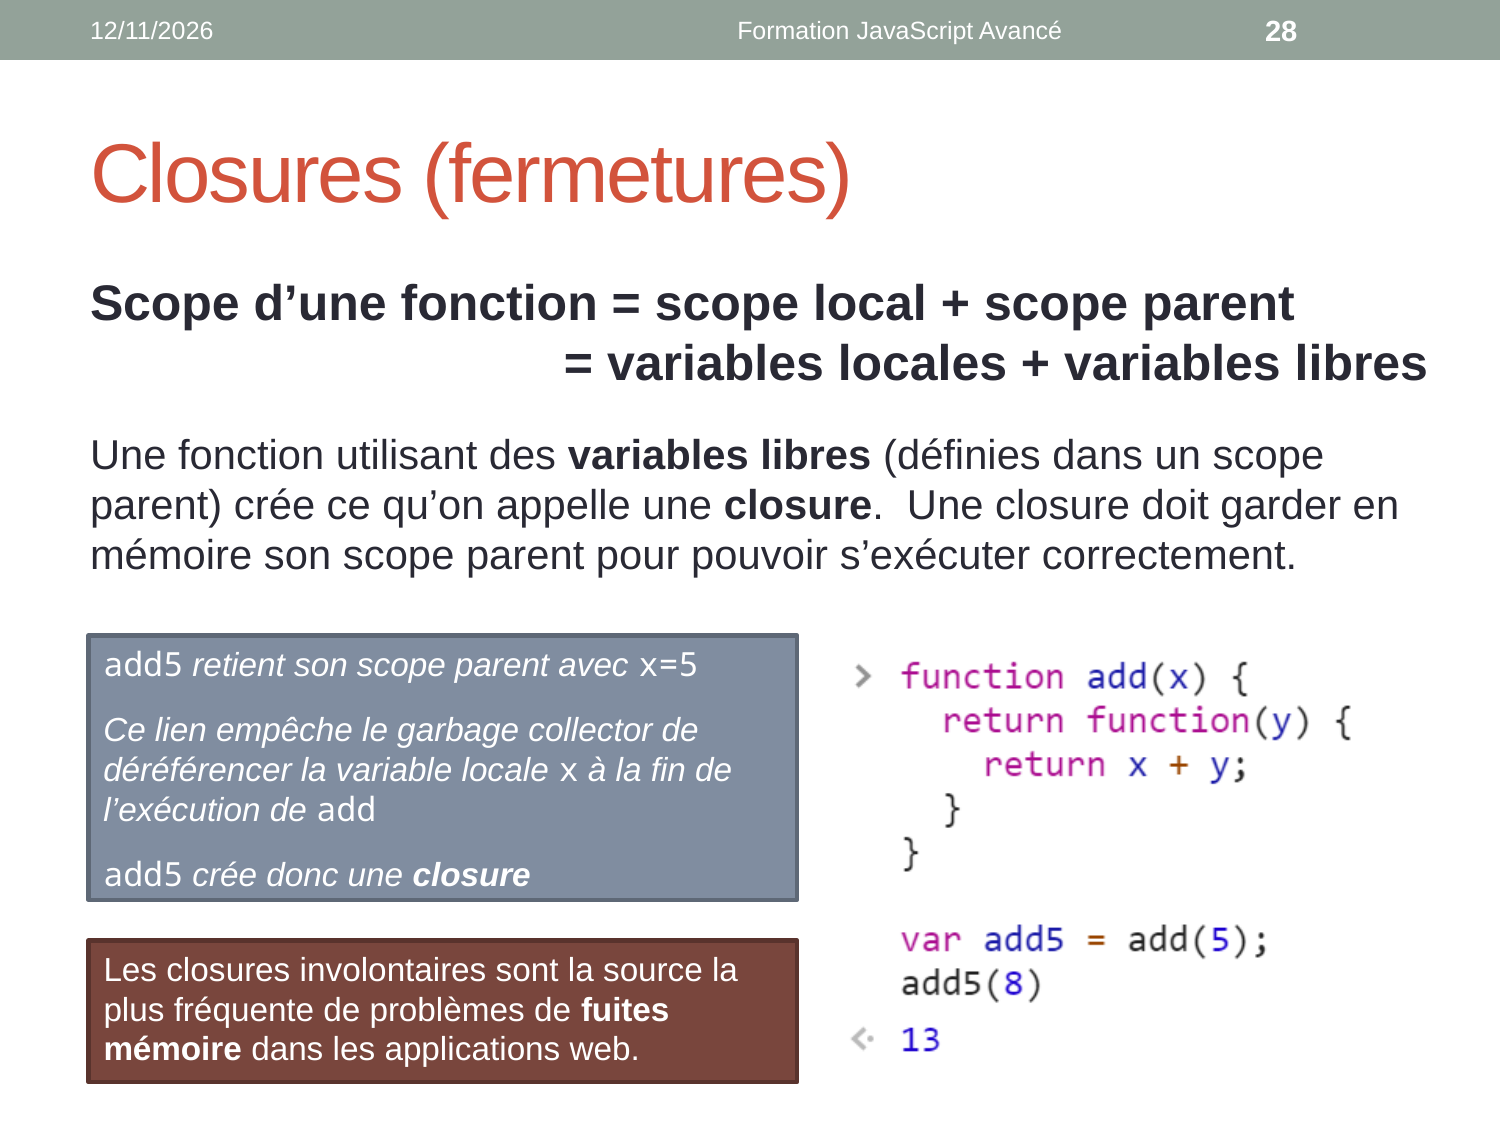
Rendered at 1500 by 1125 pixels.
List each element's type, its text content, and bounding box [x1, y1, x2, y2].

slide_number 28 [1250, 3, 1425, 57]
footer Formation JavaScript Avancé [562, 3, 1238, 57]
picture [841, 644, 1377, 1065]
text_box add5 retient son scope parent avec x=5 Ce lien empêche le garbage collector de déréférencer la variable locale x à la fin de l’exécution de add add5 crée donc une closure [86, 633, 799, 902]
title Closures (fermetures) [75, 87, 1425, 250]
list Scope d’une fonction = scope local + scope parent = variables locales + variables libres Une fonction utilisant des variables libres (définies dans un scope parent) crée ce qu’on appelle une closure. Une closure doit garder en mémoire son scope parent pour pouvoir s’exécuter correctement. [75, 262, 1459, 1063]
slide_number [75, 3, 550, 57]
text_box Les closures involontaires sont la source la plus fréquente de problèmes de fuites mémoire dans les applications web. [86, 938, 799, 1084]
